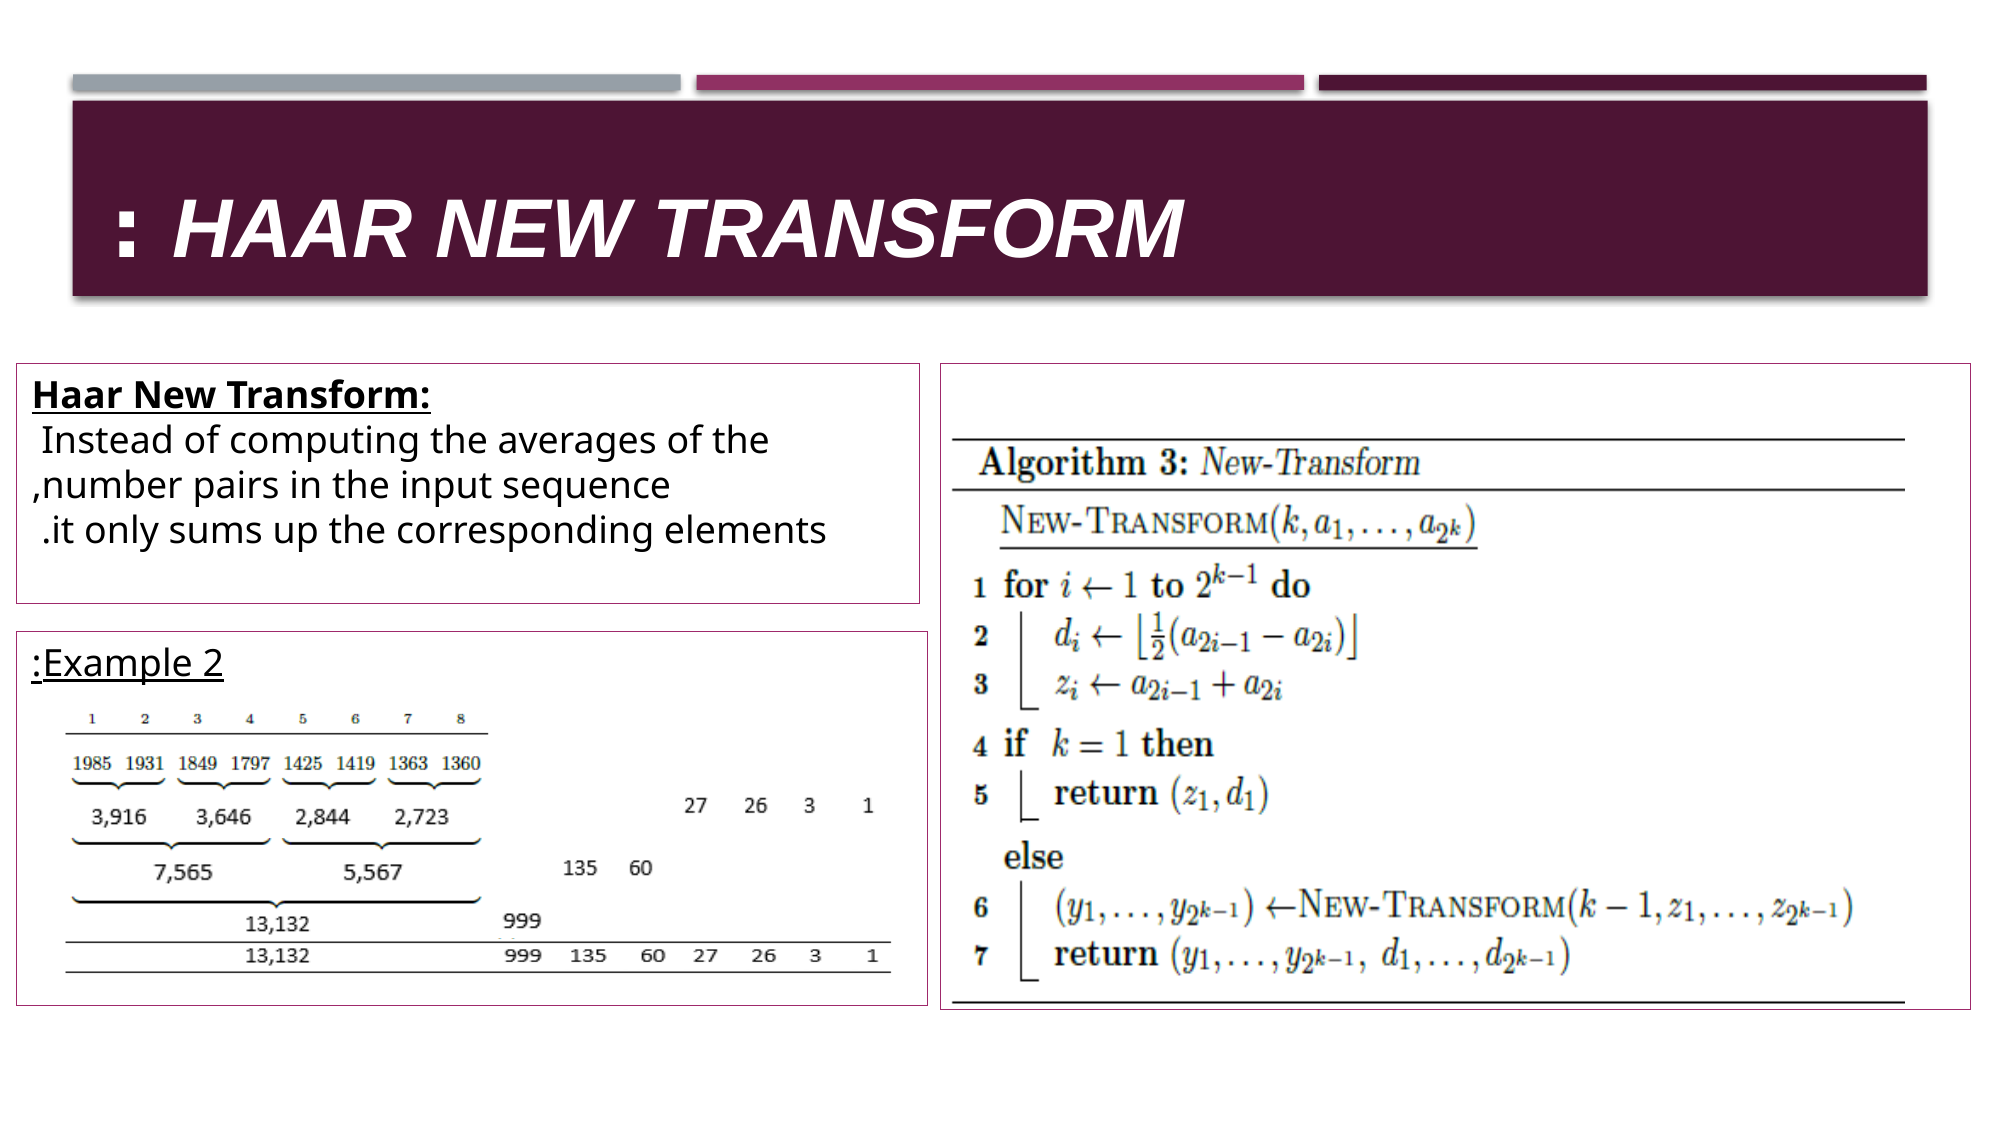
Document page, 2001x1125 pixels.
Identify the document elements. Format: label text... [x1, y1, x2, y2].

text_box Example 2: [16, 631, 921, 1006]
title Haar New Transform : [95, 115, 1905, 282]
picture [46, 690, 921, 985]
text_box Haar New Transform: Instead of computing the averages of the number pairs in the input sequence, it only sums up the corresponding elements. [16, 363, 920, 604]
picture [927, 420, 1906, 1011]
text_box [940, 363, 1971, 1010]
